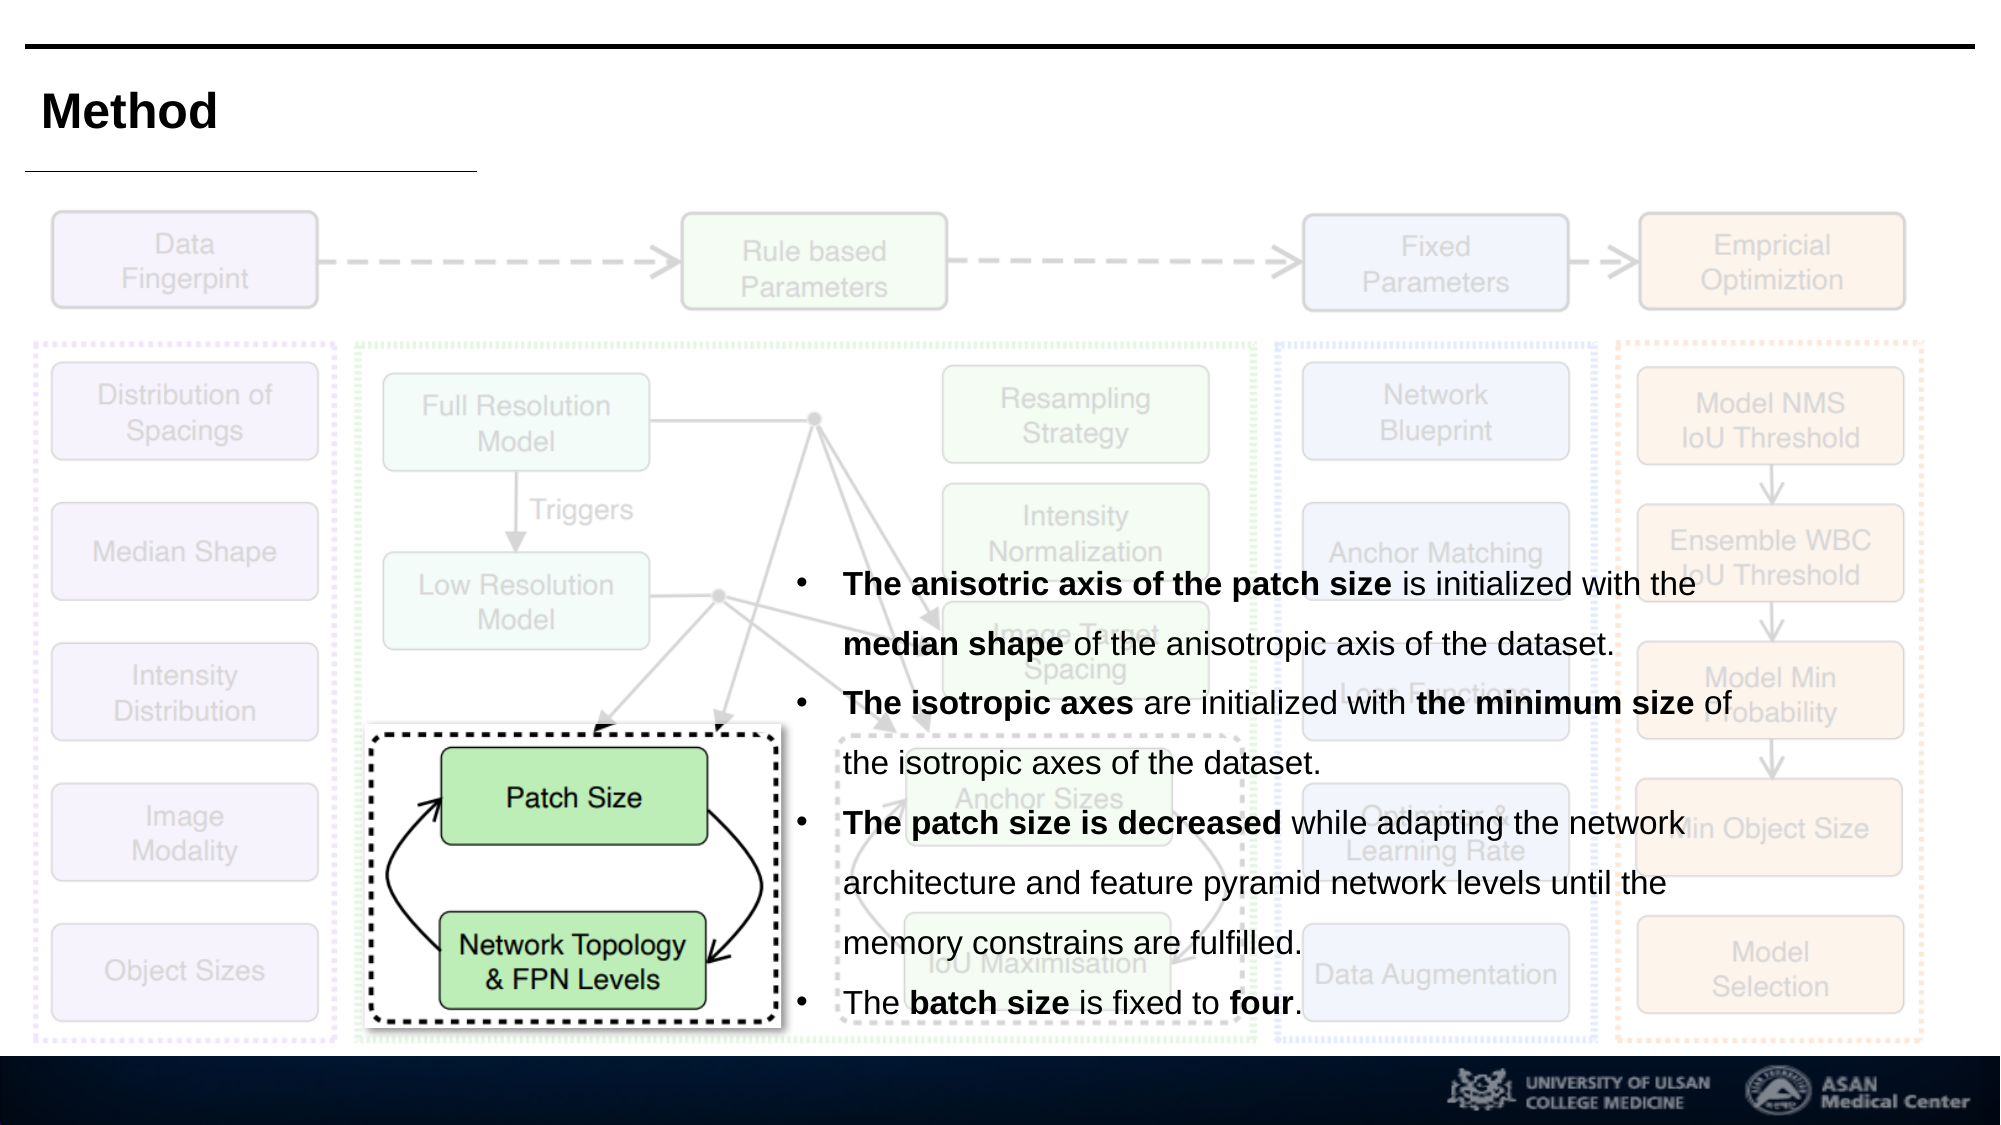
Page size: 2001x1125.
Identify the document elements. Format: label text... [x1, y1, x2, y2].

picture [0, 1056, 2000, 1125]
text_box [0, 177, 1950, 1053]
picture [364, 723, 782, 1028]
text_box Method [25, 71, 234, 147]
